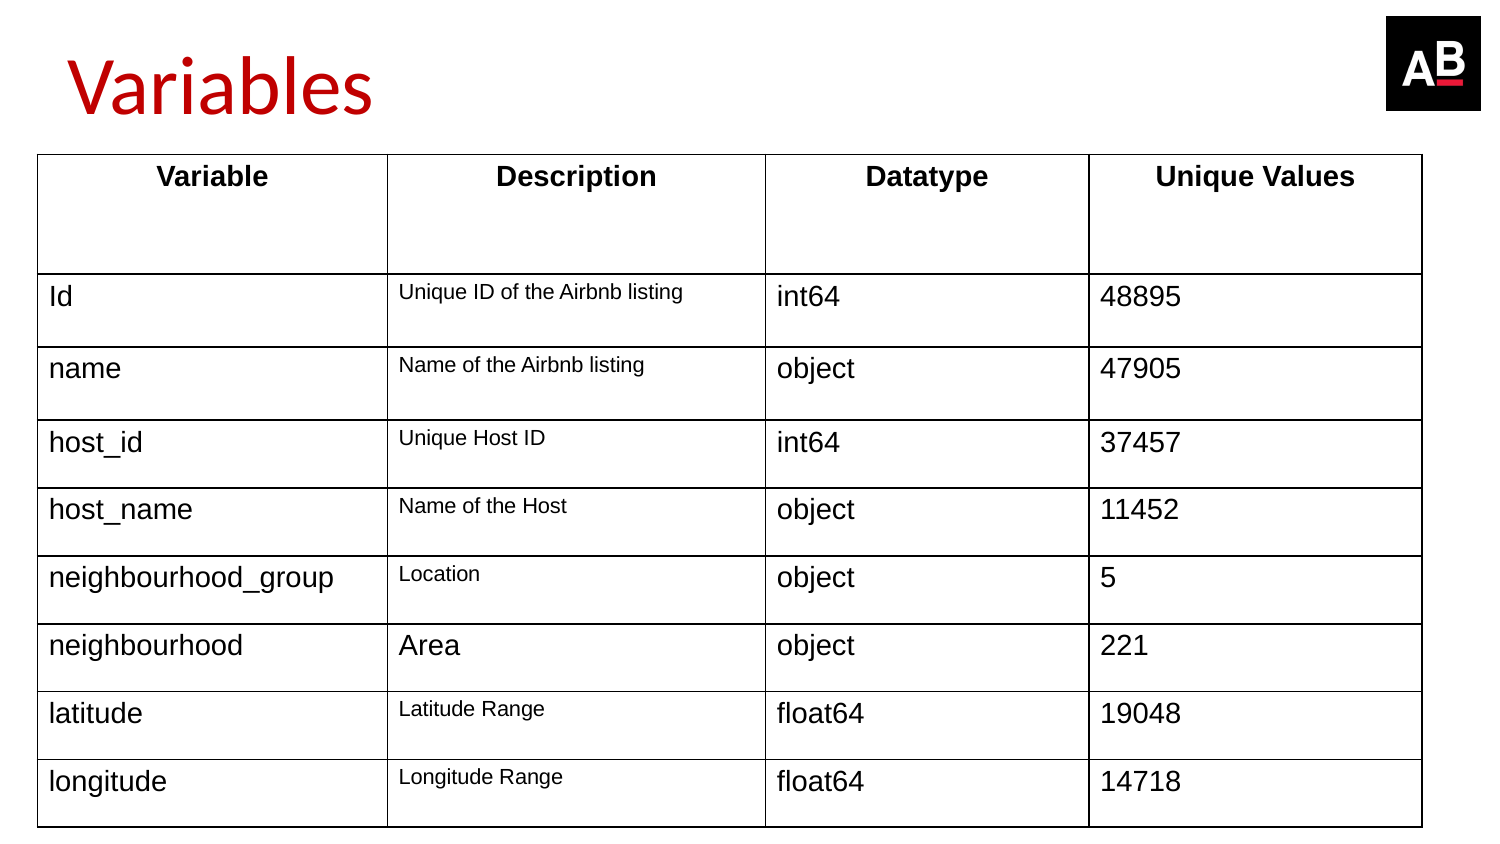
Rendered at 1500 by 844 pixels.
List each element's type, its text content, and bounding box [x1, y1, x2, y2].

table_cell object [766, 557, 1088, 623]
table_cell Name of the Airbnb listing [388, 348, 765, 419]
table_header Datatype [766, 155, 1088, 273]
title Variables [0, 0, 610, 164]
table_cell 37457 [1090, 421, 1421, 487]
table_cell name [38, 348, 387, 419]
table_cell Location [388, 557, 765, 623]
table_cell host_name [38, 489, 387, 555]
table_cell Longitude Range [388, 760, 765, 826]
table_cell Area [388, 625, 765, 691]
table_header Description [388, 155, 765, 273]
table_cell object [766, 489, 1088, 555]
table_cell longitude [38, 760, 387, 826]
table_cell float64 [766, 760, 1088, 826]
table_cell object [766, 625, 1088, 691]
table_cell Unique Host ID [388, 421, 765, 487]
table_cell 5 [1090, 557, 1421, 623]
table_cell int64 [766, 275, 1088, 346]
table_cell object [766, 348, 1088, 419]
table_cell host_id [38, 421, 387, 487]
table_cell 48895 [1090, 275, 1421, 346]
table_cell neighbourhood [38, 625, 387, 691]
table_cell 11452 [1090, 489, 1421, 555]
table_cell 14718 [1090, 760, 1421, 826]
table_cell 19048 [1090, 692, 1421, 759]
table_cell neighbourhood_group [38, 557, 387, 623]
table_cell Unique ID of the Airbnb listing [388, 275, 765, 346]
table_cell float64 [766, 692, 1088, 759]
table_cell latitude [38, 692, 387, 759]
table_cell Id [38, 275, 387, 346]
table_cell 47905 [1090, 348, 1421, 419]
table_cell 221 [1090, 625, 1421, 691]
table_header Unique Values [1090, 155, 1421, 273]
table_cell Name of the Host [388, 489, 765, 555]
picture [1386, 15, 1482, 111]
table_cell int64 [766, 421, 1088, 487]
table_header Variable [38, 155, 387, 273]
table_cell Latitude Range [388, 692, 765, 759]
